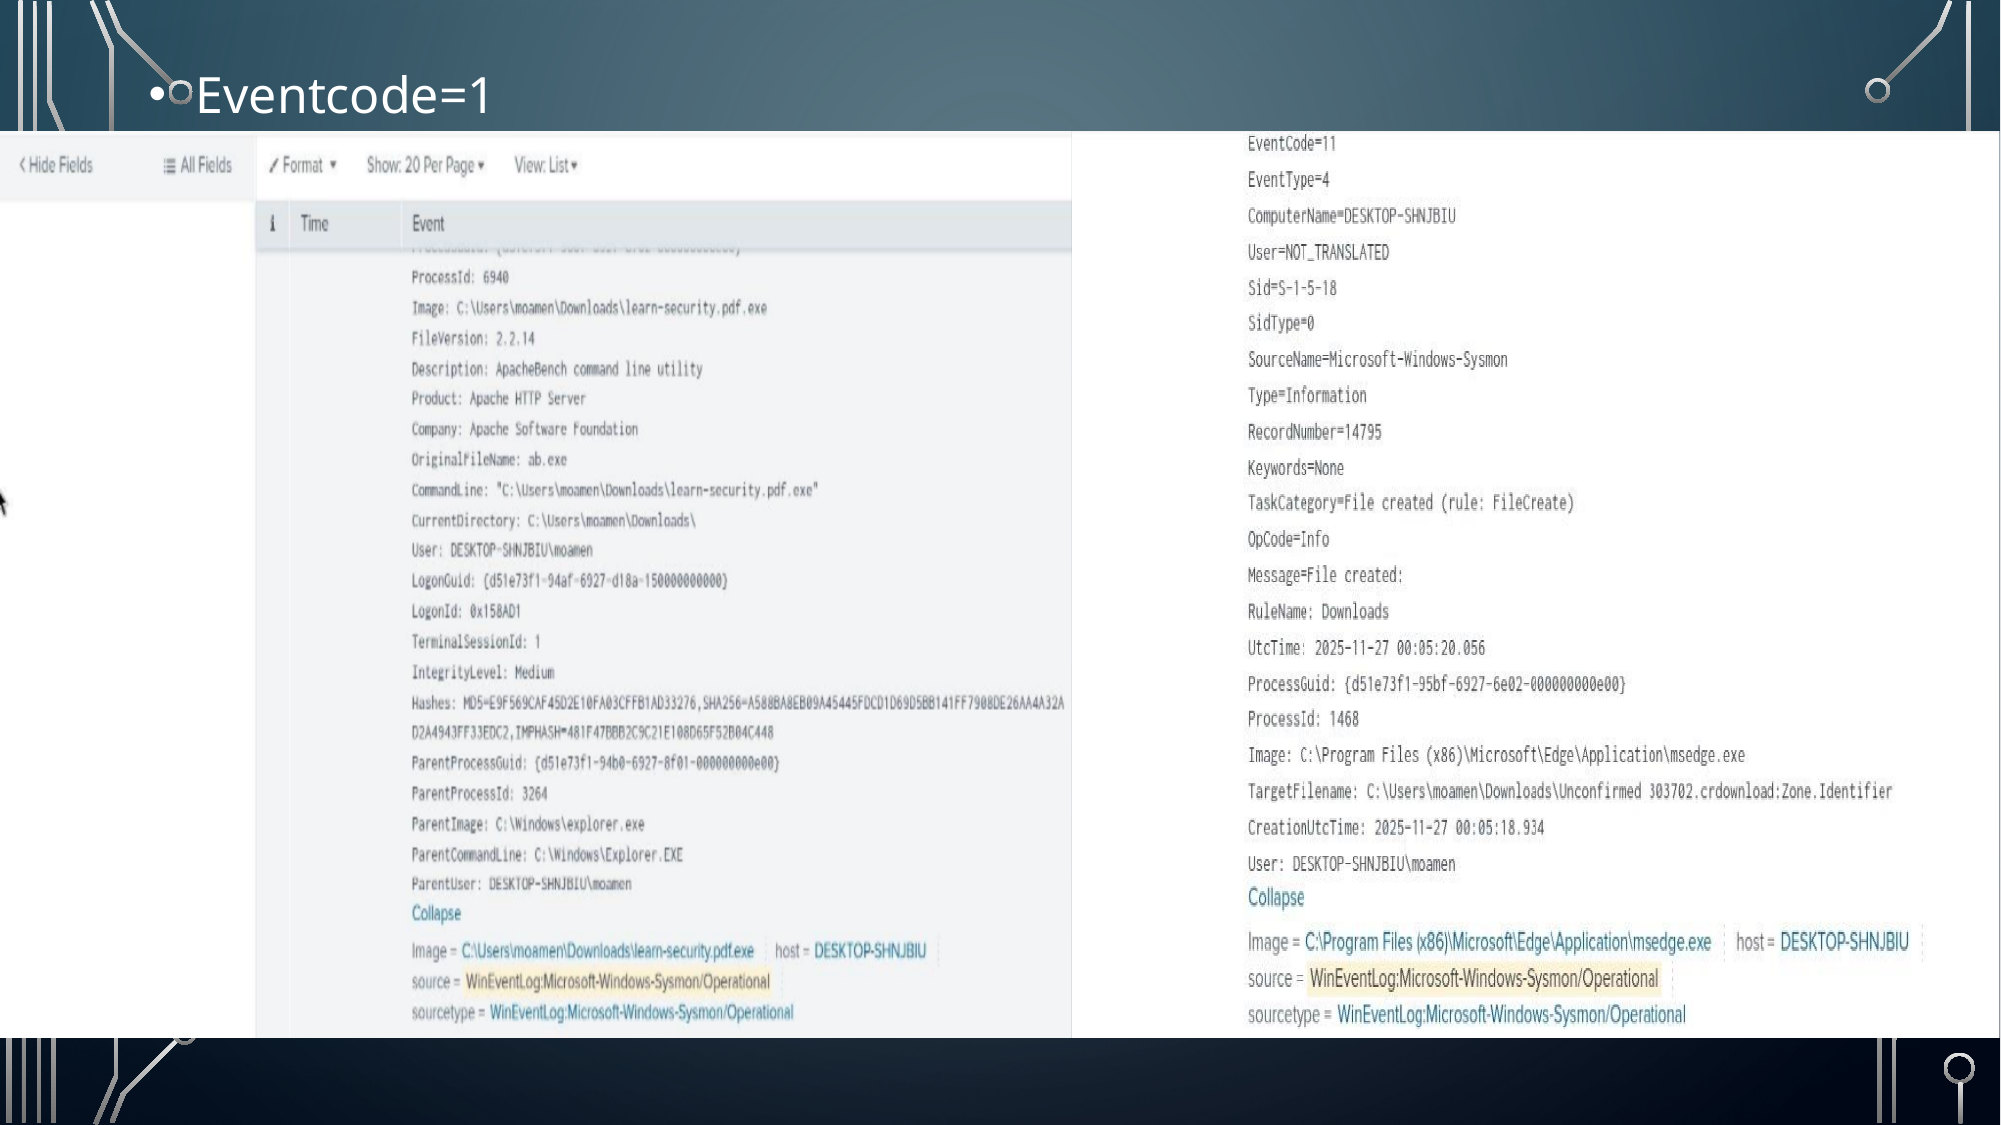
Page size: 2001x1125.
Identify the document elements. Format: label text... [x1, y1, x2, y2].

text_box Eventcode=1 [133, 55, 1418, 131]
picture [0, 131, 2000, 1038]
